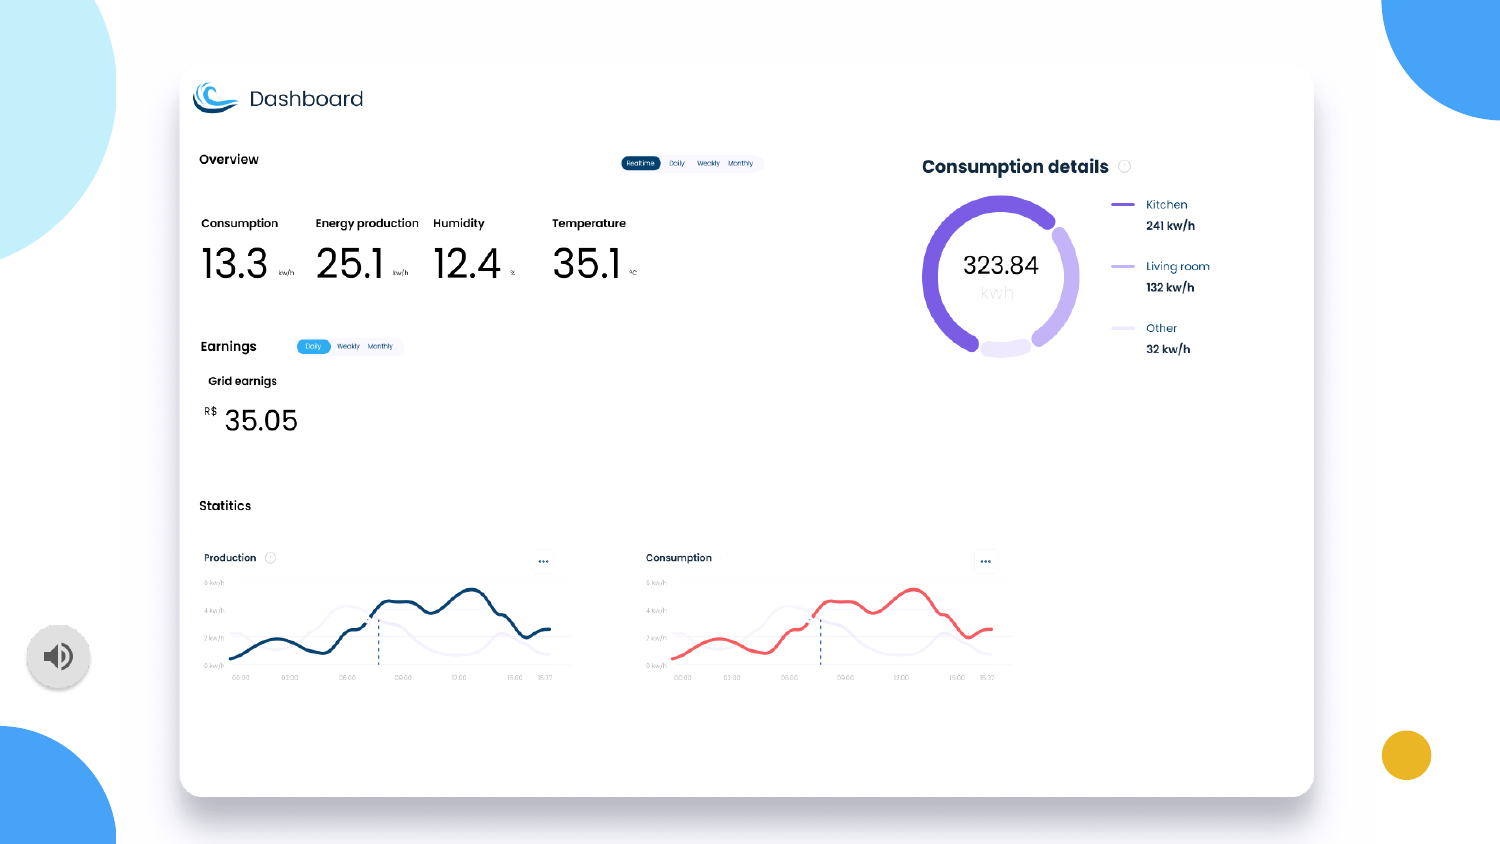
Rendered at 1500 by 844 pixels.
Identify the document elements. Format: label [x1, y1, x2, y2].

picture [116, 0, 1377, 844]
picture [20, 618, 96, 695]
